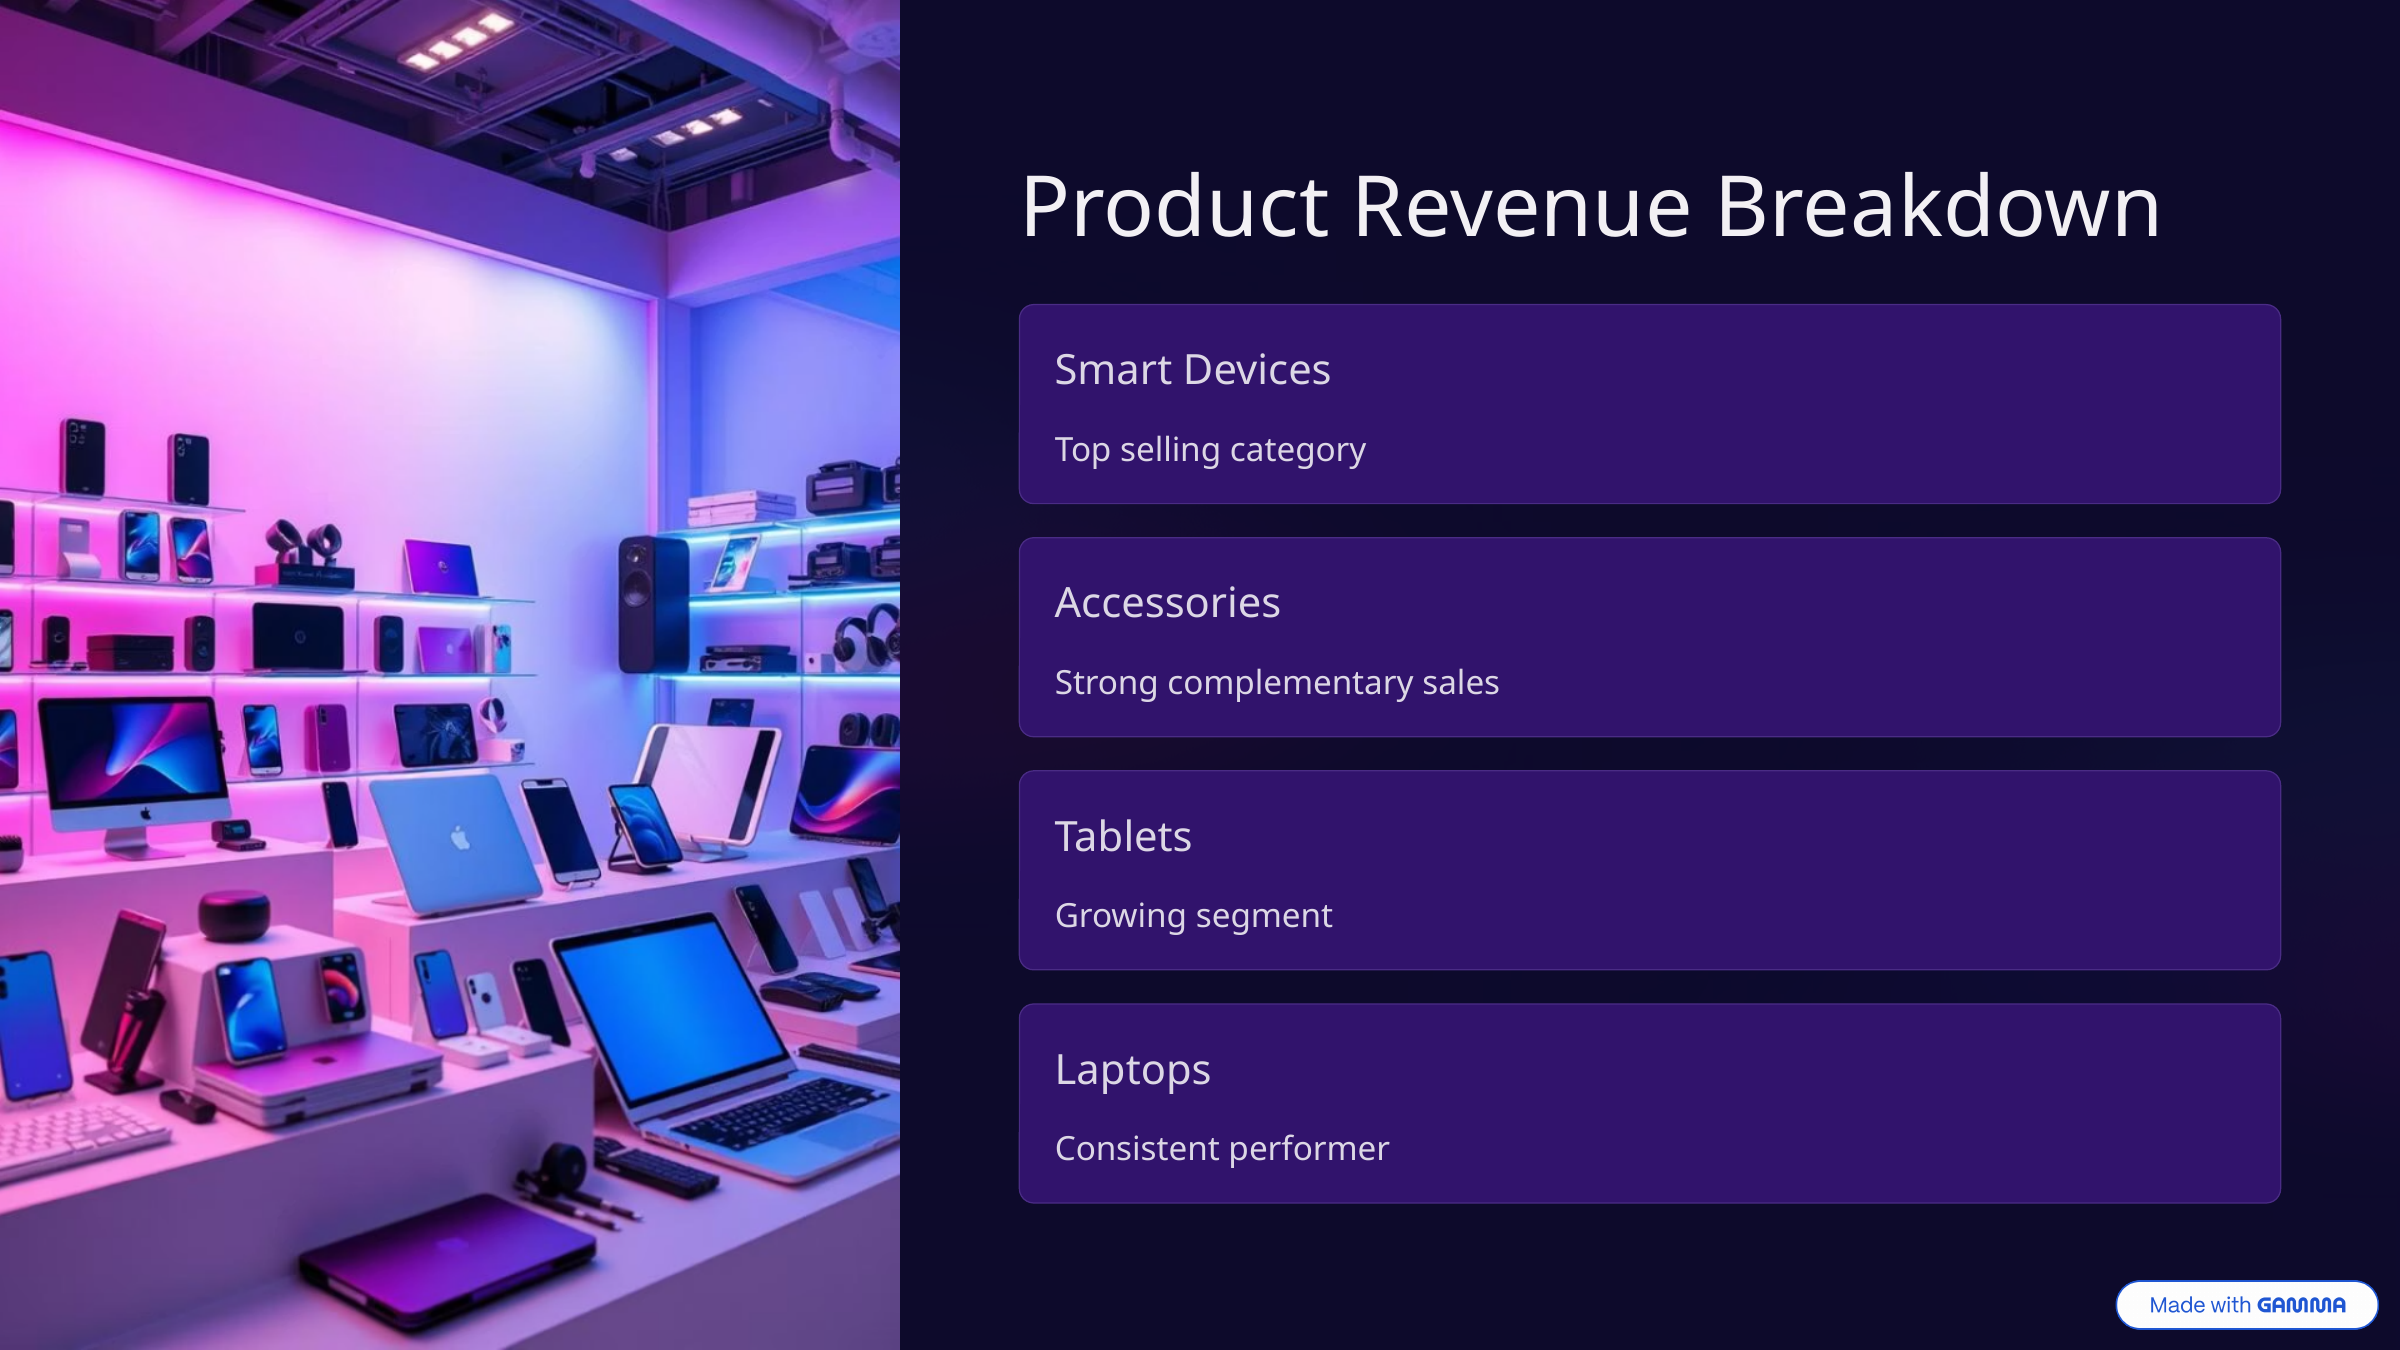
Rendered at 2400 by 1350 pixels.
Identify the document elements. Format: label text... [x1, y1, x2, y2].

text_box Consistent performer [1054, 1113, 2246, 1168]
text_box [1019, 770, 2281, 970]
text_box [1019, 537, 2281, 737]
text_box Accessories [1054, 573, 1481, 627]
text_box Growing segment [1054, 879, 2246, 935]
text_box Product Revenue Breakdown [1019, 146, 2274, 254]
text_box Strong complementary sales [1054, 646, 2246, 702]
picture [2106, 1271, 2389, 1339]
text_box Top selling category [1054, 413, 2246, 469]
picture [0, 0, 900, 1350]
text_box [1019, 304, 2281, 504]
text_box Laptops [1054, 1039, 1481, 1093]
text_box Tablets [1054, 806, 1481, 860]
text_box [1019, 1003, 2281, 1204]
text_box Smart Devices [1054, 339, 1481, 394]
